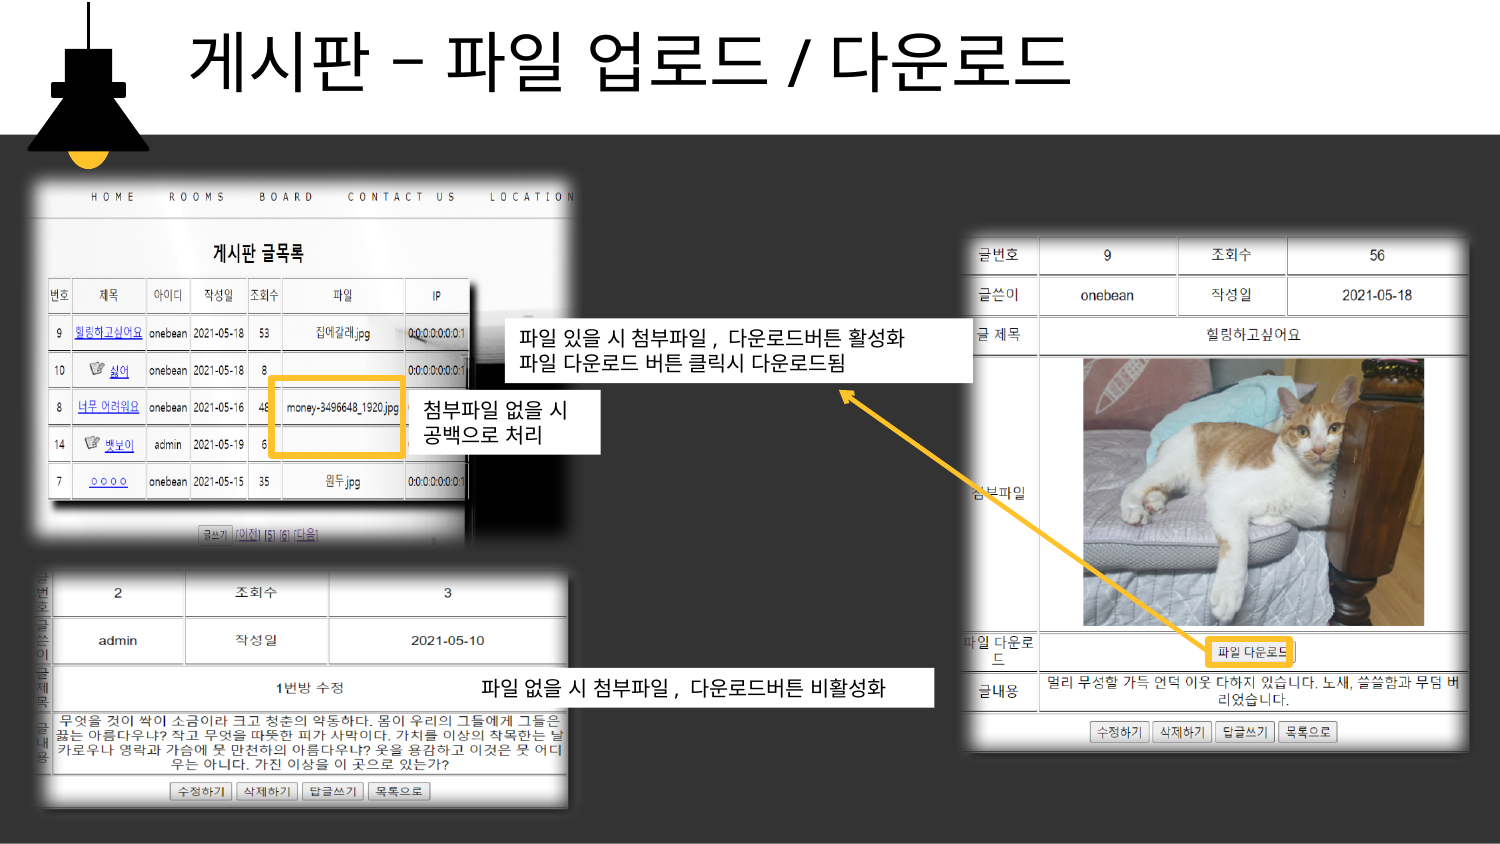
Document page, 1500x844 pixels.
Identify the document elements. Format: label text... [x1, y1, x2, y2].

text_box 게시판 – 파일 업로드/다운로드 [172, 13, 1090, 108]
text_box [17, 163, 1481, 824]
